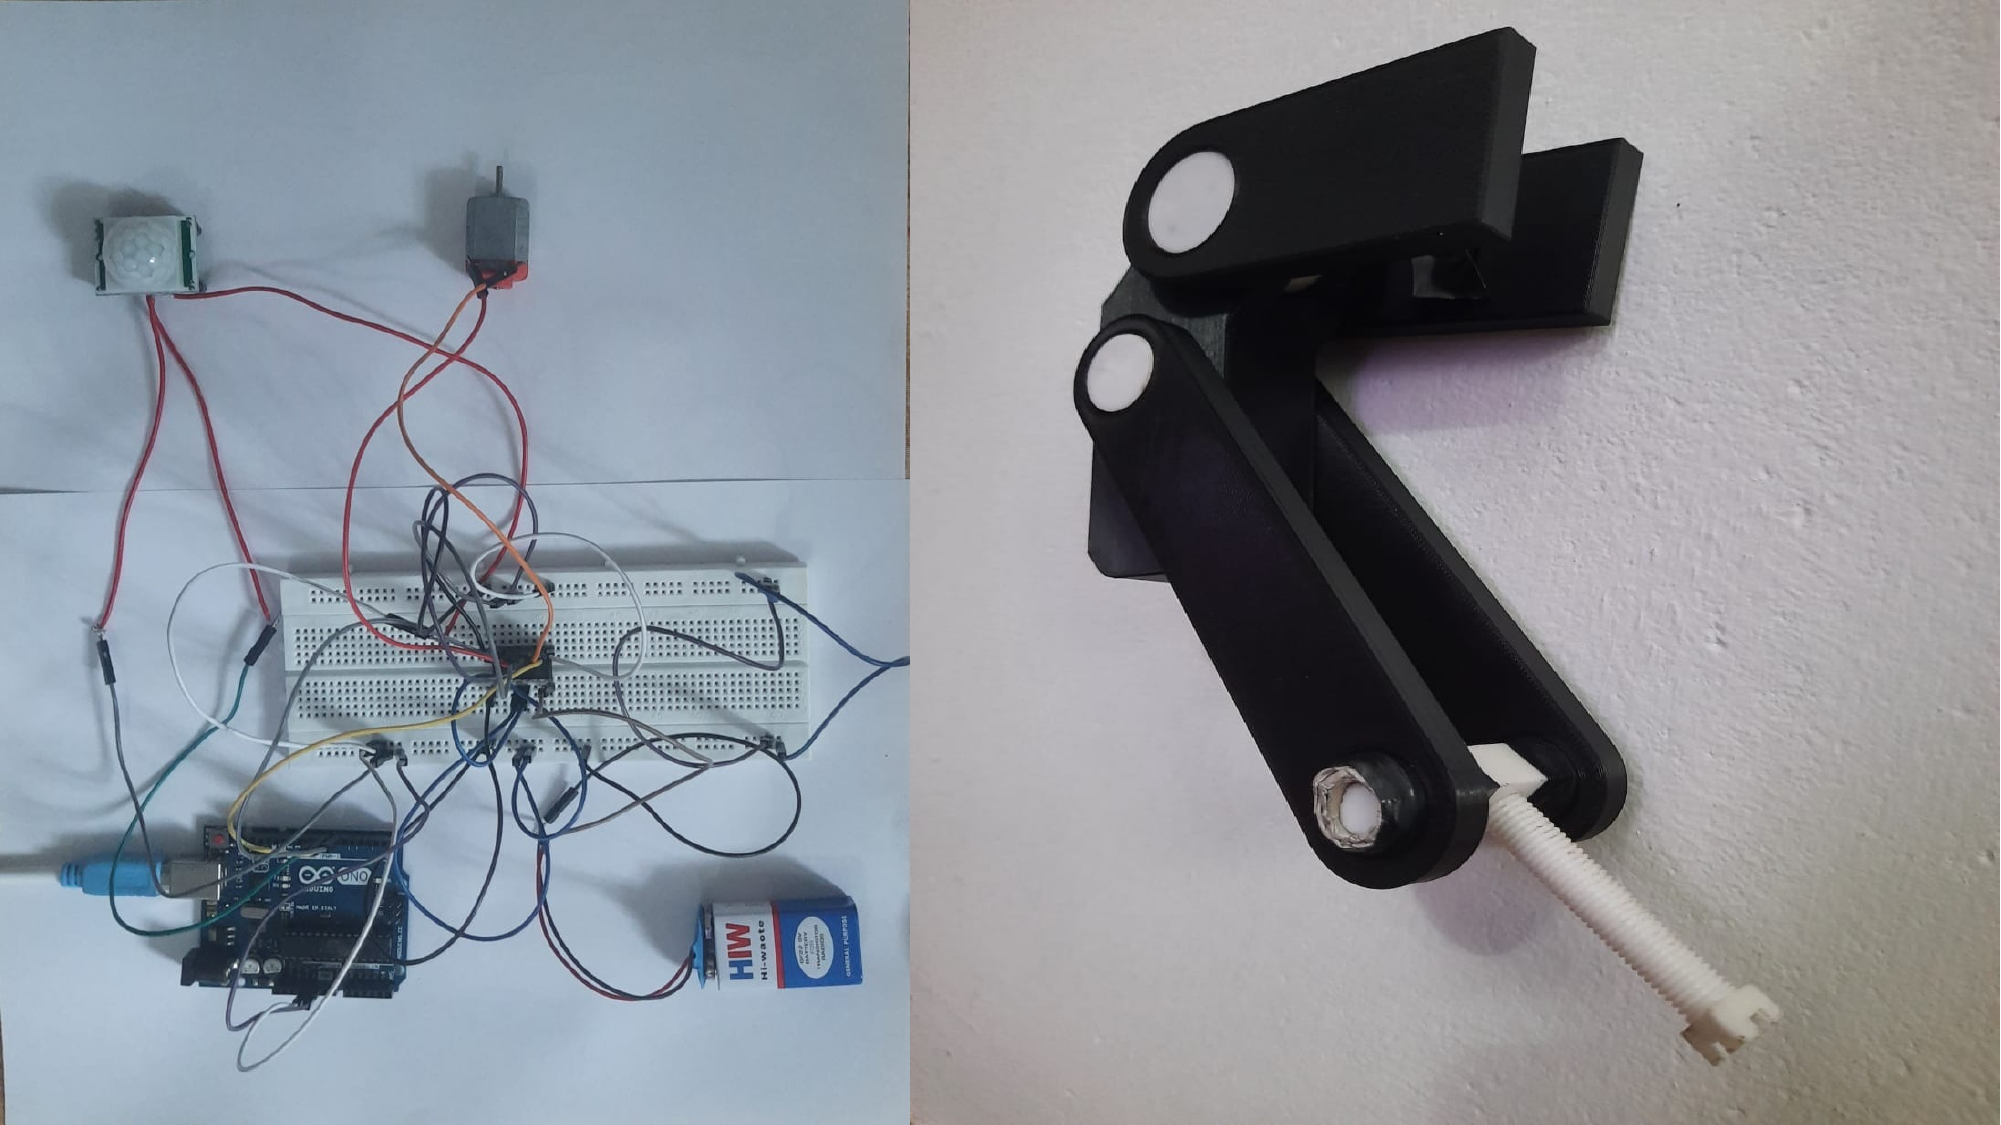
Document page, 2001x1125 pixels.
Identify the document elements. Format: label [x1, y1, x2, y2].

picture [910, 0, 2000, 1125]
list [0, 0, 910, 1125]
